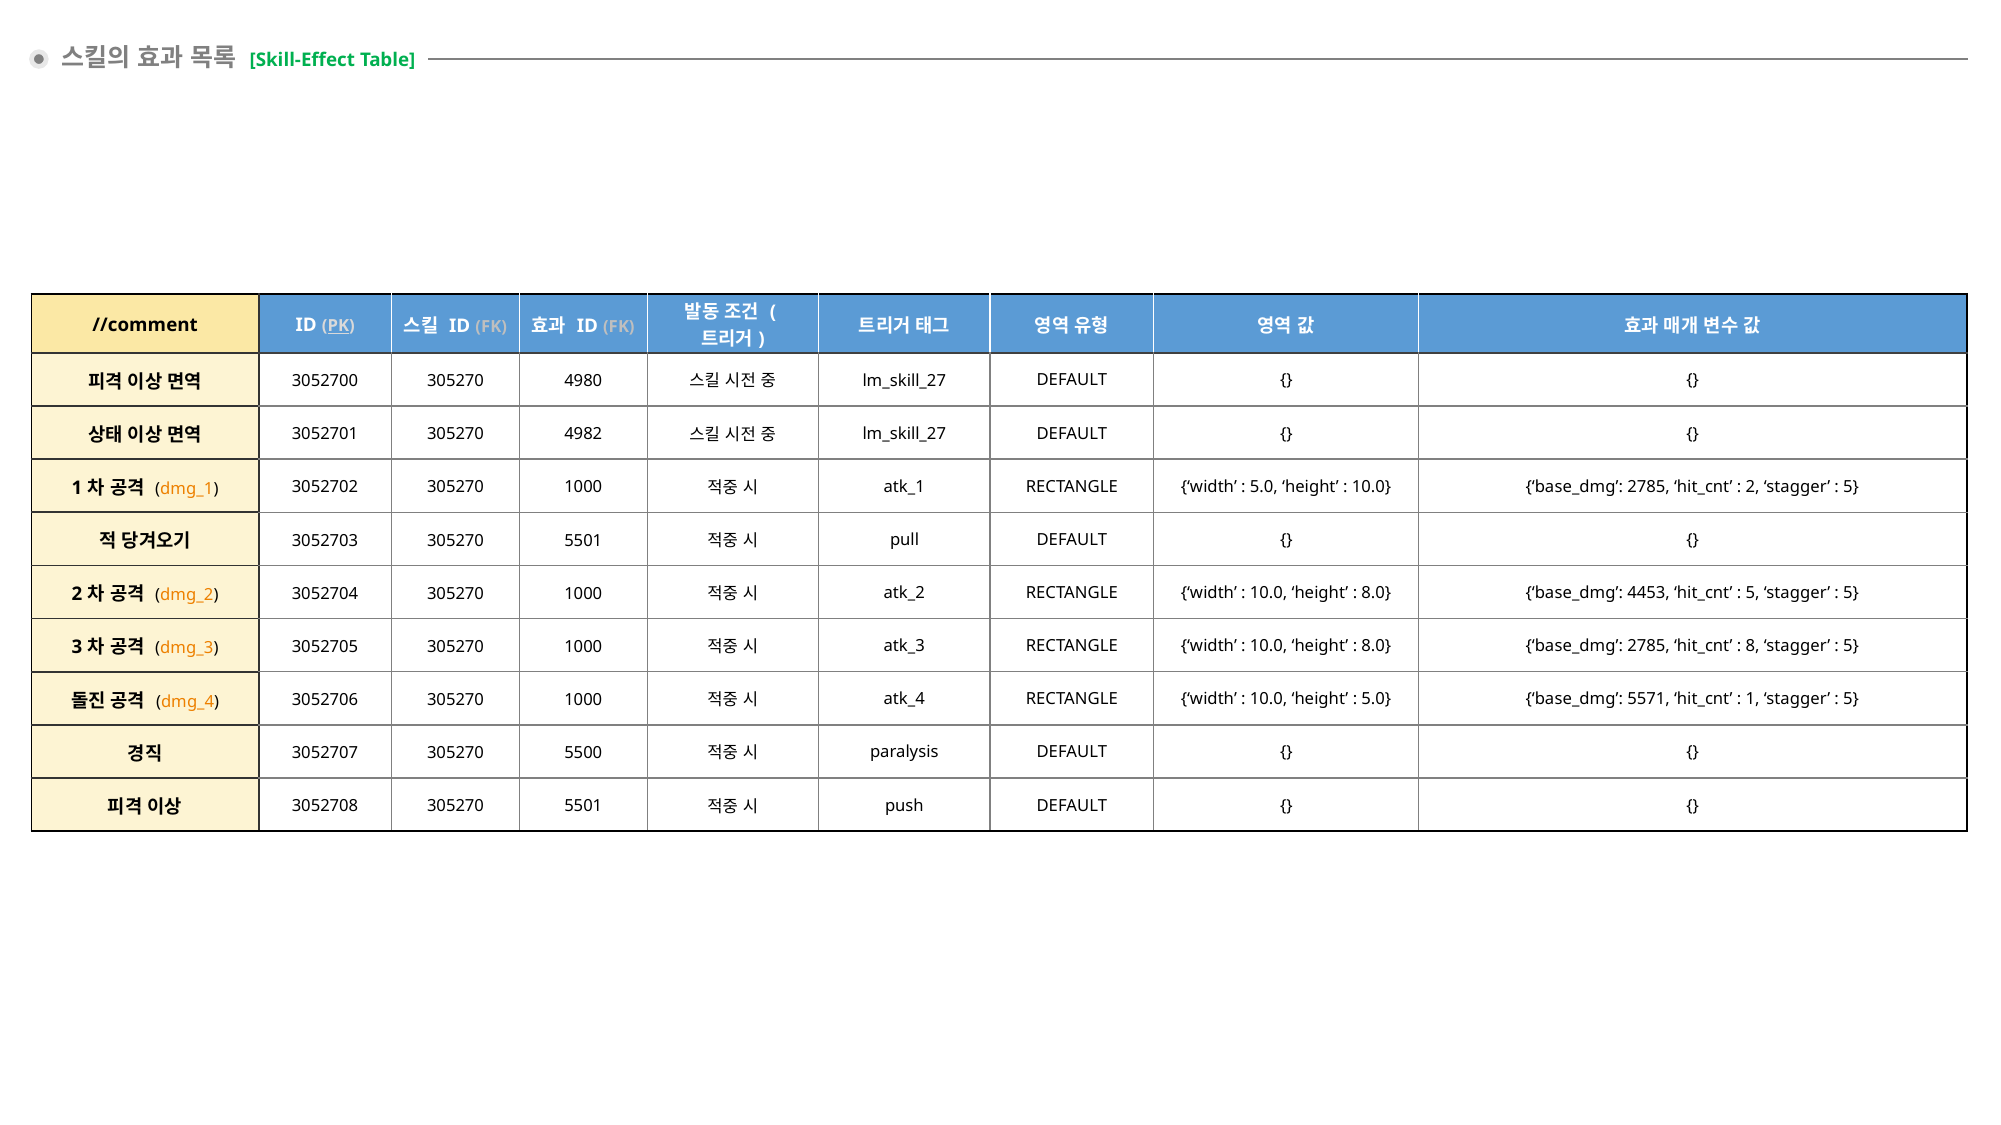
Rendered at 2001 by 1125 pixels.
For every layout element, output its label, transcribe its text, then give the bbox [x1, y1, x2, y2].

table_cell 1000 [520, 619, 647, 671]
table_cell RECTANGLE [991, 566, 1153, 618]
table_cell 상태 이상 면역 [32, 407, 258, 458]
table_cell RECTANGLE [991, 460, 1153, 512]
table_cell 스킬 시전 중 [648, 407, 818, 458]
table_cell 적중 시 [648, 460, 818, 512]
table_cell 4980 [520, 354, 647, 405]
table_cell {‘width’ : 10.0, ‘height’ : 8.0} [1154, 566, 1418, 618]
table_cell 3052708 [260, 779, 391, 830]
table_cell {‘base_dmg’: 5571, ‘hit_cnt’ : 1, ‘stagger’ : 5} [1419, 672, 1966, 724]
table_cell lm_skill_27 [819, 407, 989, 458]
table_cell {} [1154, 779, 1418, 830]
table_cell 305270 [392, 566, 519, 618]
table_cell 305270 [392, 779, 519, 830]
table_header //comment [32, 295, 258, 352]
table_cell {} [1154, 726, 1418, 777]
table_cell {‘width’ : 10.0, ‘height’ : 5.0} [1154, 672, 1418, 724]
table_cell lm_skill_27 [819, 354, 989, 405]
table_cell {‘width’ : 10.0, ‘height’ : 8.0} [1154, 619, 1418, 671]
table_cell 305270 [392, 619, 519, 671]
table_cell RECTANGLE [991, 619, 1153, 671]
table_cell 피격 이상 [32, 779, 258, 830]
table_cell {} [1419, 513, 1966, 565]
table_cell 305270 [392, 460, 519, 512]
table_cell 305270 [392, 513, 519, 565]
table_cell 1000 [520, 566, 647, 618]
table_header 영역 유형 [991, 295, 1153, 352]
table_cell 1차 공격 (dmg_1) [32, 460, 258, 511]
table_cell atk_2 [819, 566, 989, 618]
table_header ID (PK) [260, 295, 391, 352]
table_cell 피격 이상 면역 [32, 354, 258, 405]
table_cell 305270 [392, 354, 519, 405]
table_cell 4982 [520, 407, 647, 458]
table_cell atk_4 [819, 672, 989, 724]
table_cell atk_1 [819, 460, 989, 512]
table_cell 3052707 [260, 726, 391, 777]
table_cell {‘width’ : 5.0, ‘height’ : 10.0} [1154, 460, 1418, 512]
table_cell 적중 시 [648, 779, 818, 830]
table_cell atk_3 [819, 619, 989, 671]
table_cell {} [1154, 513, 1418, 565]
table_cell 돌진 공격 (dmg_4) [32, 673, 258, 724]
table_cell push [819, 779, 989, 830]
table_cell 3052701 [260, 407, 391, 458]
table_cell {} [1419, 726, 1966, 777]
table_cell paralysis [819, 726, 989, 777]
table_cell DEFAULT [991, 513, 1153, 565]
table_cell 적중 시 [648, 619, 818, 671]
table_cell {} [1419, 779, 1966, 830]
table_cell 적중 시 [648, 726, 818, 777]
table_cell {‘base_dmg’: 2785, ‘hit_cnt’ : 2, ‘stagger’ : 5} [1419, 460, 1966, 512]
table_cell 5501 [520, 779, 647, 830]
table_cell RECTANGLE [991, 672, 1153, 724]
table_cell {} [1154, 354, 1418, 405]
table_cell 적중 시 [648, 513, 818, 565]
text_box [30, 25, 1969, 93]
table_cell 1000 [520, 460, 647, 512]
table_cell 스킬 시전 중 [648, 354, 818, 405]
table_cell pull [819, 513, 989, 565]
table_cell 305270 [392, 672, 519, 724]
table_header 효과 매개 변수 값 [1419, 295, 1966, 352]
table_cell 경직 [32, 726, 258, 777]
table_cell {} [1154, 407, 1418, 458]
table_header 효과 ID (FK) [520, 295, 647, 352]
table_header 스킬 ID (FK) [392, 295, 519, 352]
table_cell 5501 [520, 513, 647, 565]
table_cell 3052703 [260, 513, 391, 565]
table_cell 적 당겨오기 [32, 513, 258, 565]
table_cell 305270 [392, 407, 519, 458]
table_cell 2차 공격 (dmg_2) [32, 566, 258, 618]
table_cell DEFAULT [991, 779, 1153, 830]
table_header 영역 값 [1154, 295, 1418, 352]
table_cell 3052706 [260, 672, 391, 724]
table_cell 305270 [392, 726, 519, 777]
table_cell DEFAULT [991, 407, 1153, 458]
table_cell 3차 공격 (dmg_3) [32, 619, 258, 671]
table_cell {} [1419, 407, 1966, 458]
table_header 트리거 태그 [819, 295, 989, 352]
table_cell 적중 시 [648, 566, 818, 618]
table_cell {‘base_dmg’: 2785, ‘hit_cnt’ : 8, ‘stagger’ : 5} [1419, 619, 1966, 671]
table_cell {} [1419, 354, 1966, 405]
table_cell {‘base_dmg’: 4453, ‘hit_cnt’ : 5, ‘stagger’ : 5} [1419, 566, 1966, 618]
table_cell 3052700 [260, 354, 391, 405]
table_cell 적중 시 [648, 672, 818, 724]
table_cell DEFAULT [991, 354, 1153, 405]
table_cell 3052705 [260, 619, 391, 671]
table_cell DEFAULT [991, 726, 1153, 777]
table_cell 5500 [520, 726, 647, 777]
table_cell 3052702 [260, 460, 391, 512]
table_cell 3052704 [260, 566, 391, 618]
table_header 발동 조건 (트리거) [648, 295, 818, 352]
table_cell 1000 [520, 672, 647, 724]
